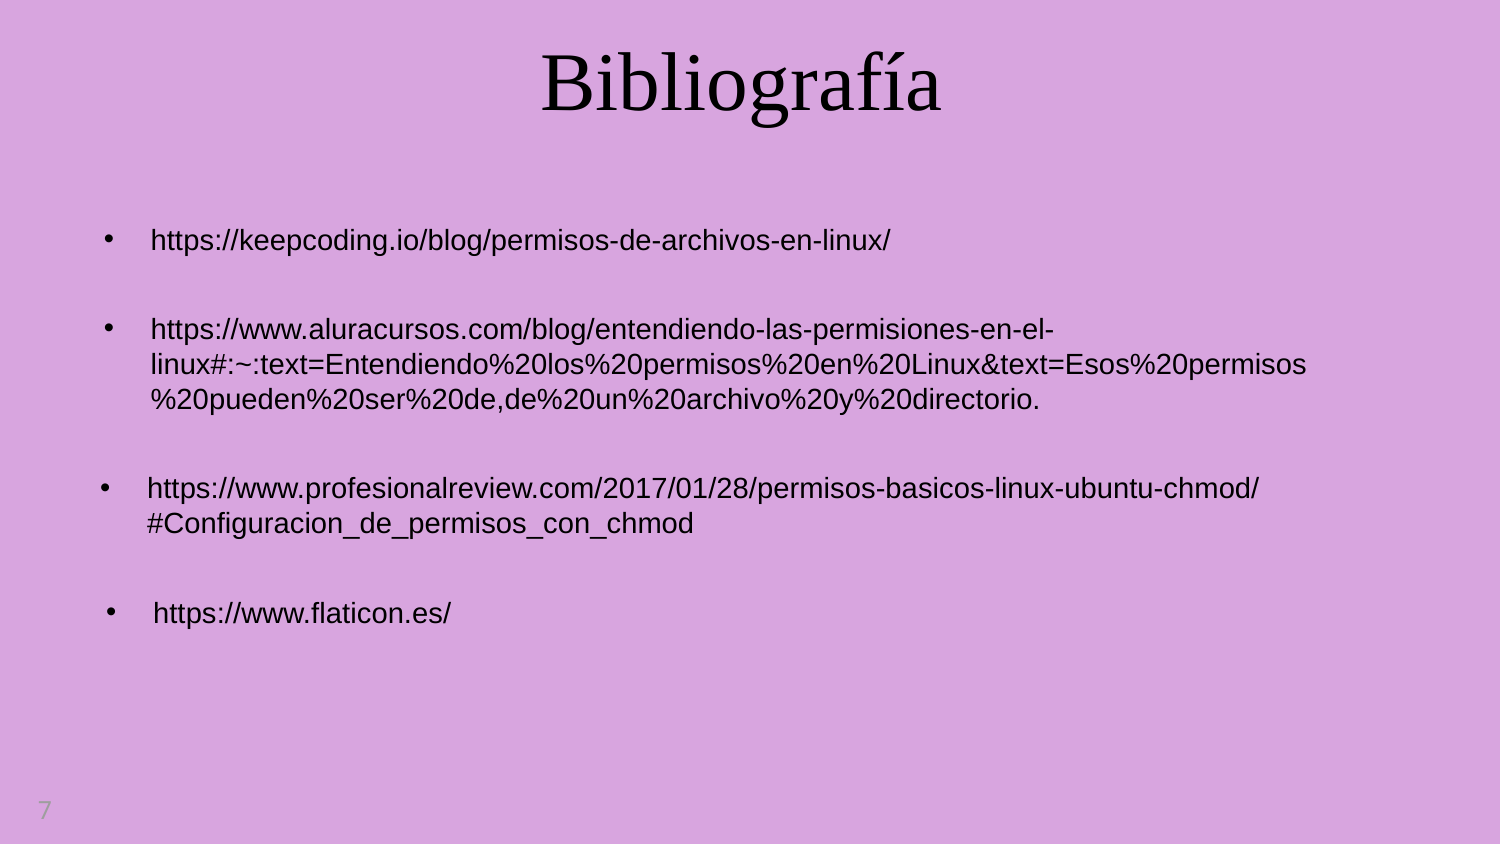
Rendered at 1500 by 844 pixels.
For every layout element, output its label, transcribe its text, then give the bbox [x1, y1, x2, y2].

text_box https://www.aluracursos.com/blog/entendiendo-las-permisiones-en-el-linux#:~:text=Entendiendo%20los%20permisos%20en%20Linux&text=Esos%20permisos%20pueden%20ser%20de,de%20un%20archivo%20y%20directorio. [89, 302, 1342, 423]
text_box https://keepcoding.io/blog/permisos-de-archivos-en-linux/ [89, 213, 1342, 264]
slide_number 7 [0, 779, 91, 844]
text_box https://www.flaticon.es/ [91, 586, 467, 637]
text_box https://www.profesionalreview.com/2017/01/28/permisos-basicos-linux-ubuntu-chmod/#Configuracion_de_permisos_con_chmod [85, 462, 1415, 548]
text_box Bibliografía [425, 19, 1075, 134]
